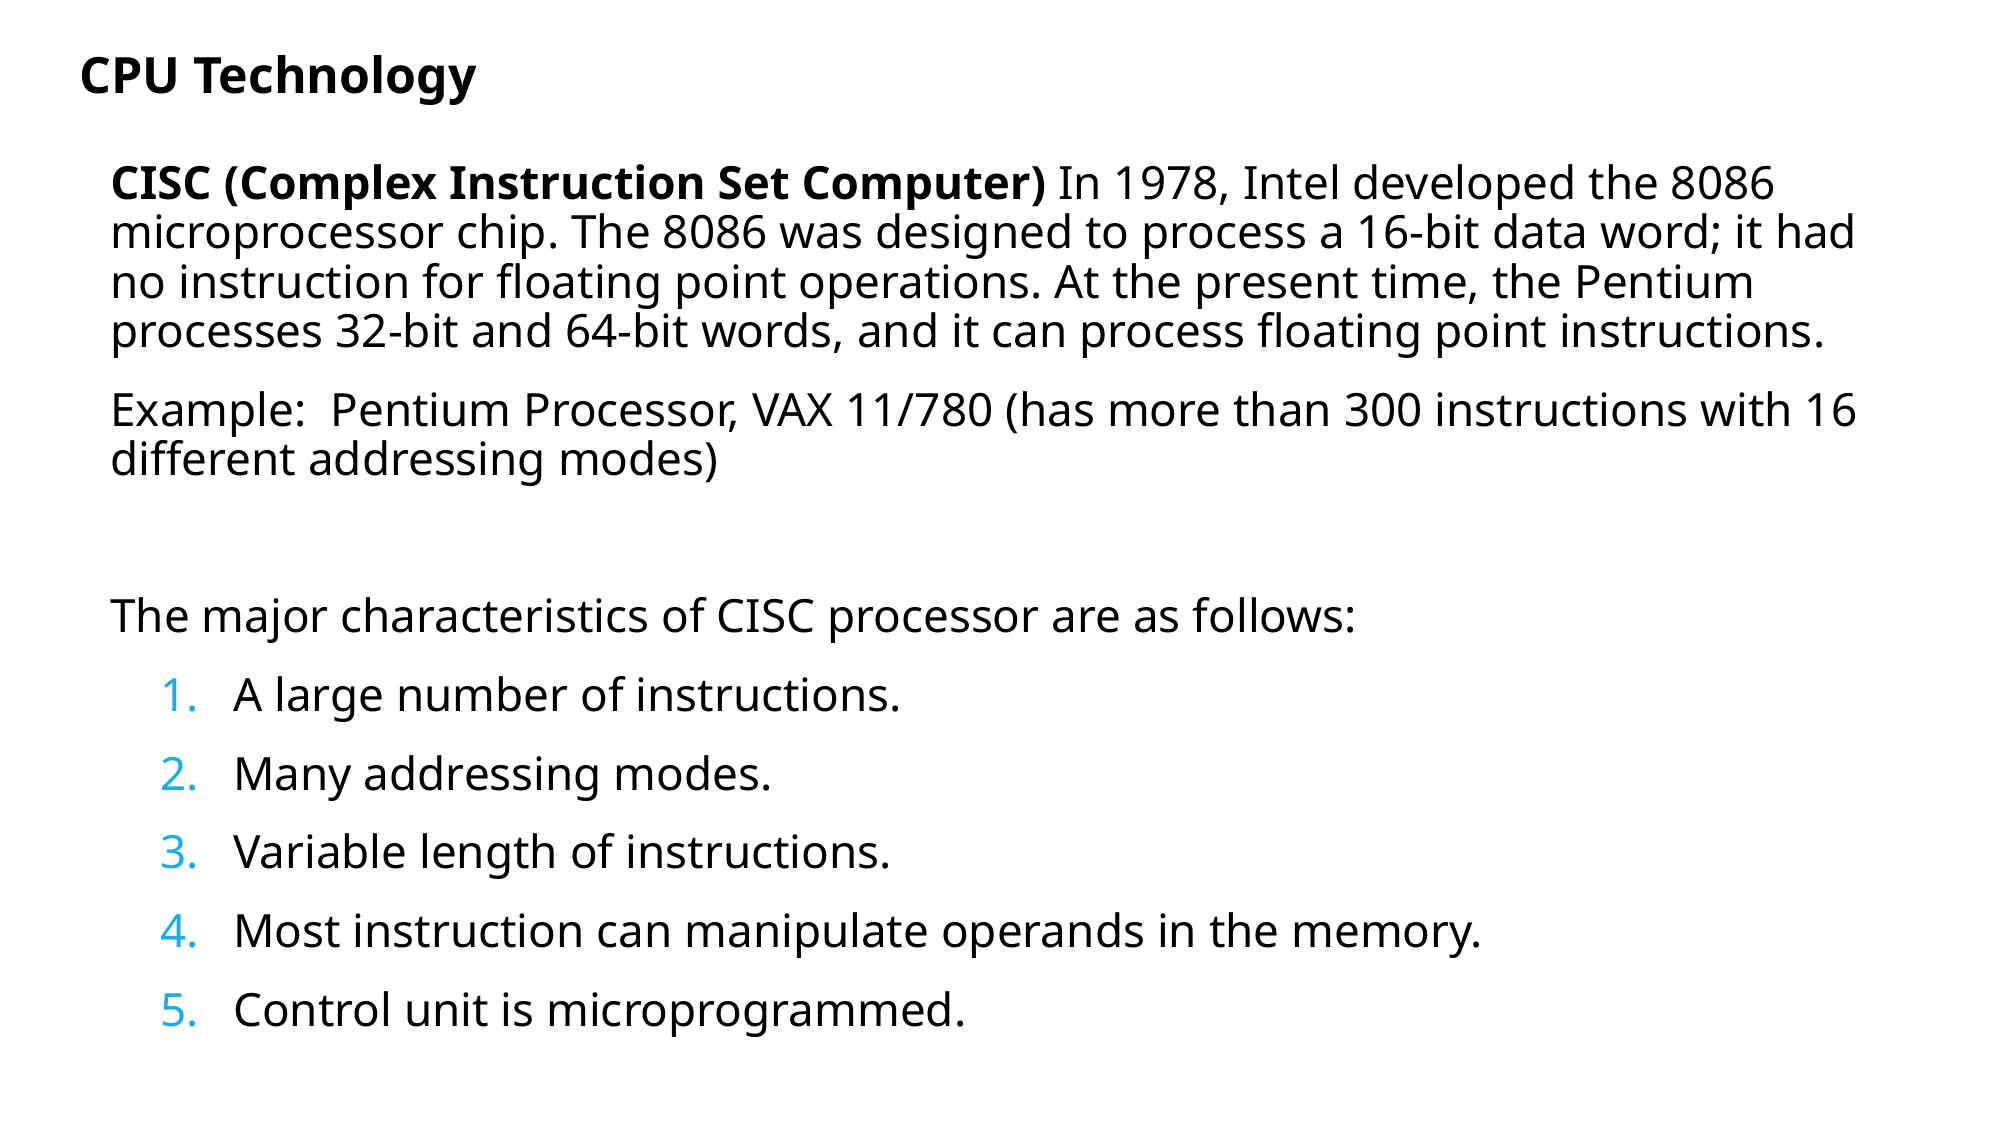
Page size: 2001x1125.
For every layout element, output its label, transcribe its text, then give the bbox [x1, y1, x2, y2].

text_box CPU Technology [64, 36, 492, 111]
text_box CISC (Complex Instruction Set Computer) In 1978, Intel developed the 8086 microprocessor chip. The 8086 was designed to process a 16-bit data word; it had no instruction for floating point operations. At the present time, the Pentium processes 32-bit and 64-bit words, and it can process floating point instructions. Example: Pentium Processor, VAX 11/780 (has more than 300 instructions with 16 different addressing modes) The major characteristics of CISC processor are as follows: A large number of instructions. Many addressing modes. Variable length of instructions. Most instruction can manipulate operands in the memory. Control unit is microprogrammed. [93, 152, 1906, 1061]
